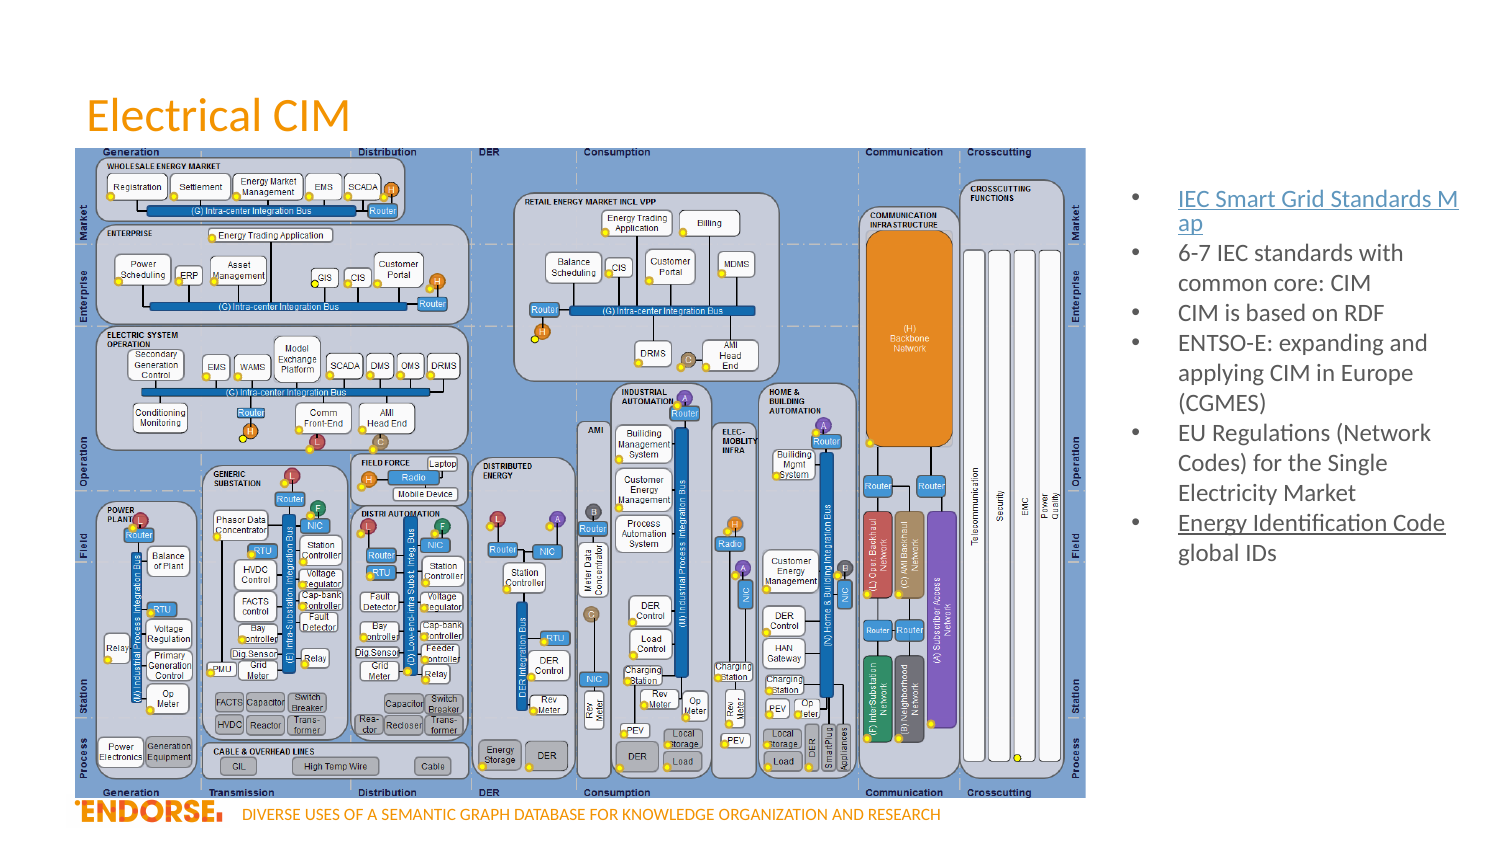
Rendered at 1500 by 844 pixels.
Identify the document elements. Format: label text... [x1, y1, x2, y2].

list Diverse Uses of a Semantic Graph Database for Knowledge Organization and Research [242, 807, 1066, 825]
list IEC Smart Grid Standards Map 6-7 IEC standards with common core: CIM CIM is based on RDF ENTSO-E: expanding and applying CIM in Europe (CGMES) EU Regulations (Network Codes) for the Single Electricity Market Energy Identification Code global IDs [1116, 174, 1485, 769]
title Electrical CIM [75, 72, 1234, 141]
picture [66, 148, 1086, 828]
